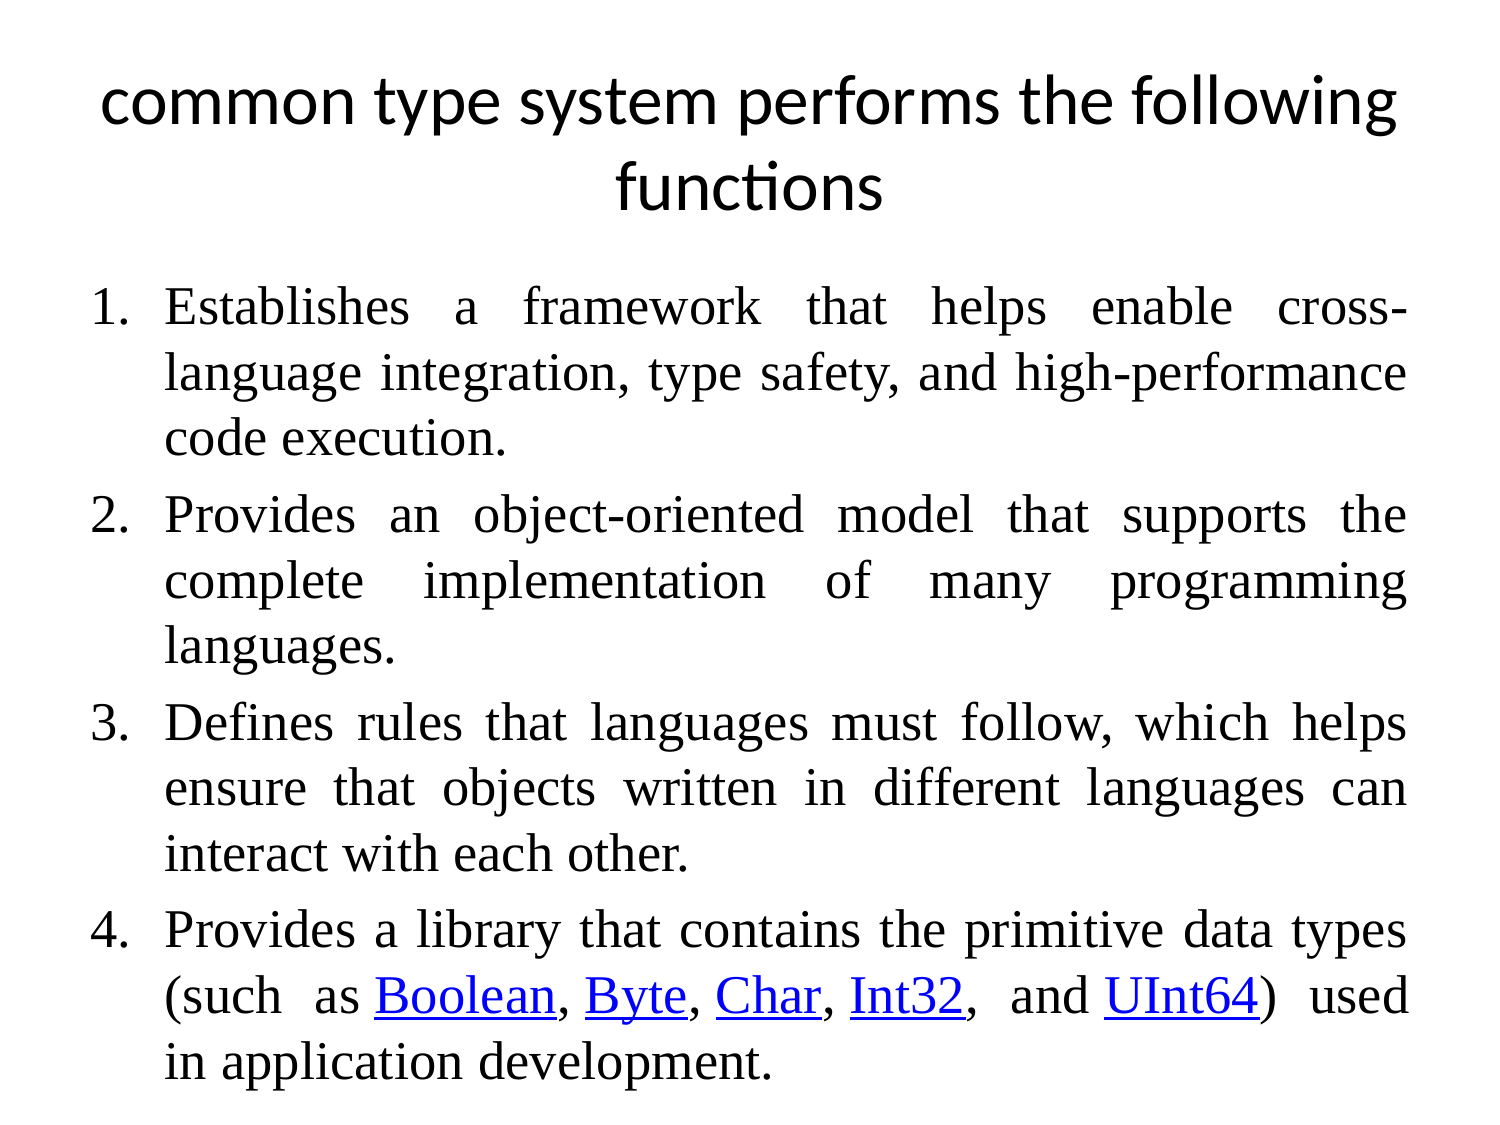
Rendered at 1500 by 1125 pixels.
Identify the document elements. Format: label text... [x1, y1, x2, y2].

title common type system performs the following functions [75, 45, 1425, 233]
list Establishes a framework that helps enable cross-language integration, type safety, and high-performance code execution. Provides an object-oriented model that supports the complete implementation of many programming languages. Defines rules that languages must follow, which helps ensure that objects written in different languages can interact with each other. Provides a library that contains the primitive data types (such as Boolean, Byte, Char, Int32, and UInt64) used in application development. [75, 262, 1425, 1100]
